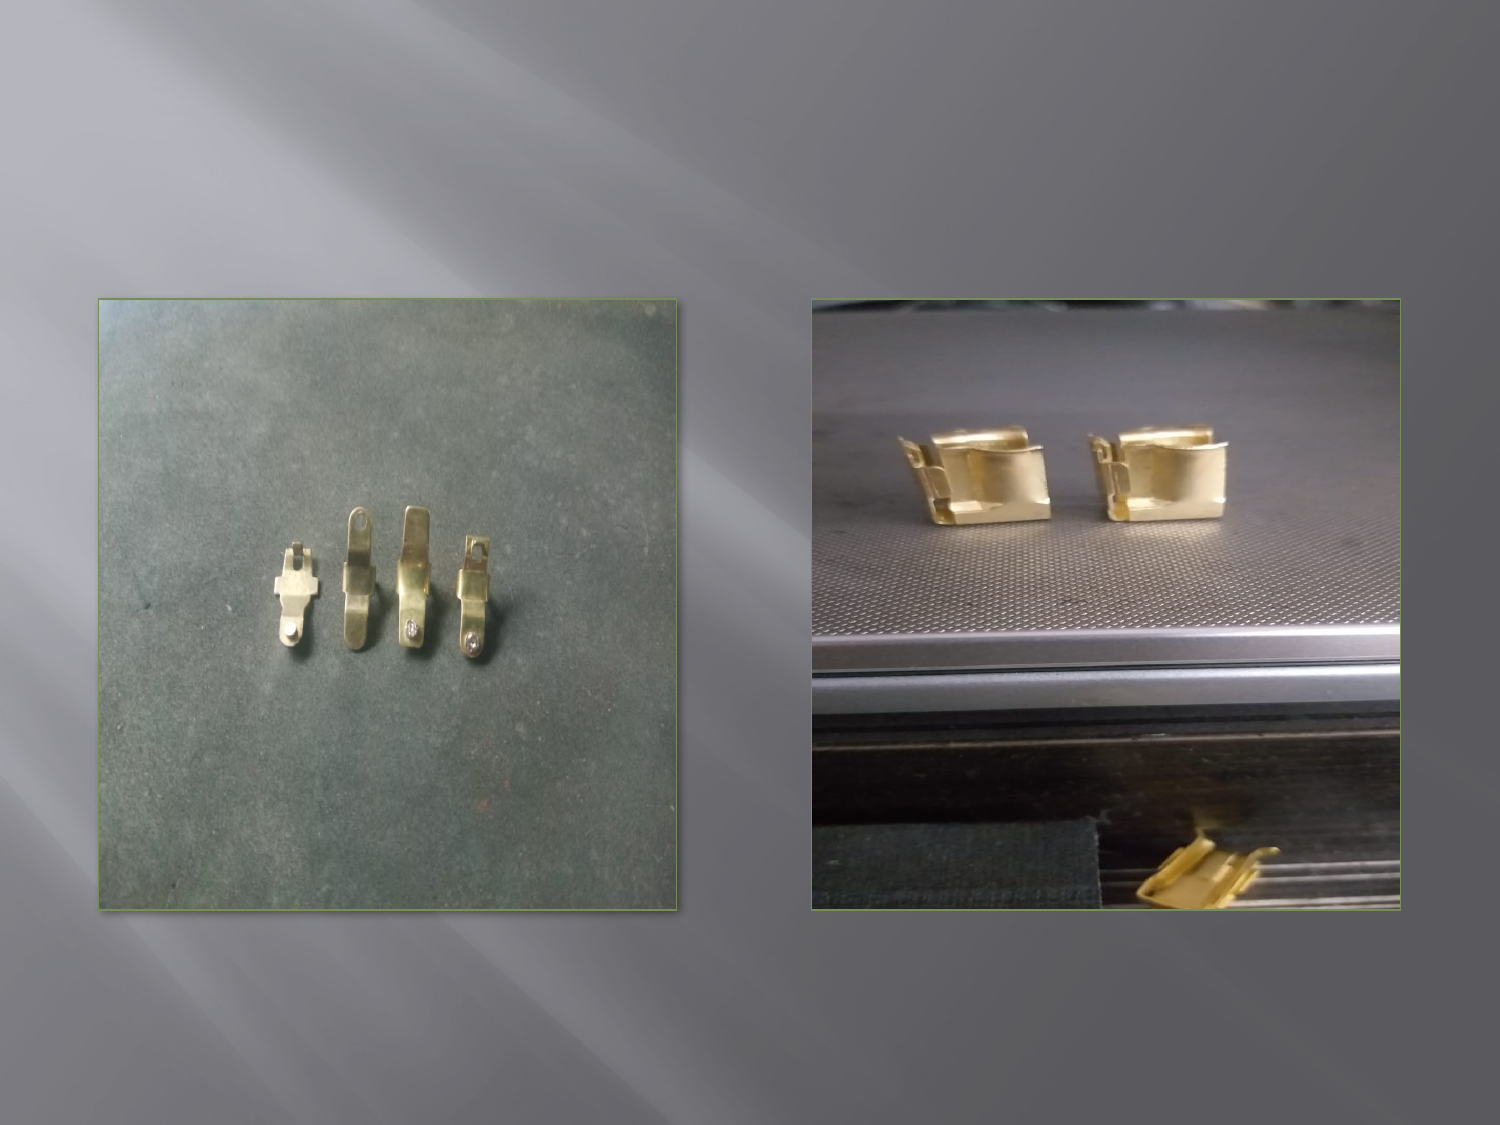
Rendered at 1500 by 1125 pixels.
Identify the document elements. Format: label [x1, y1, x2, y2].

picture [99, 299, 677, 910]
picture [812, 299, 1401, 910]
